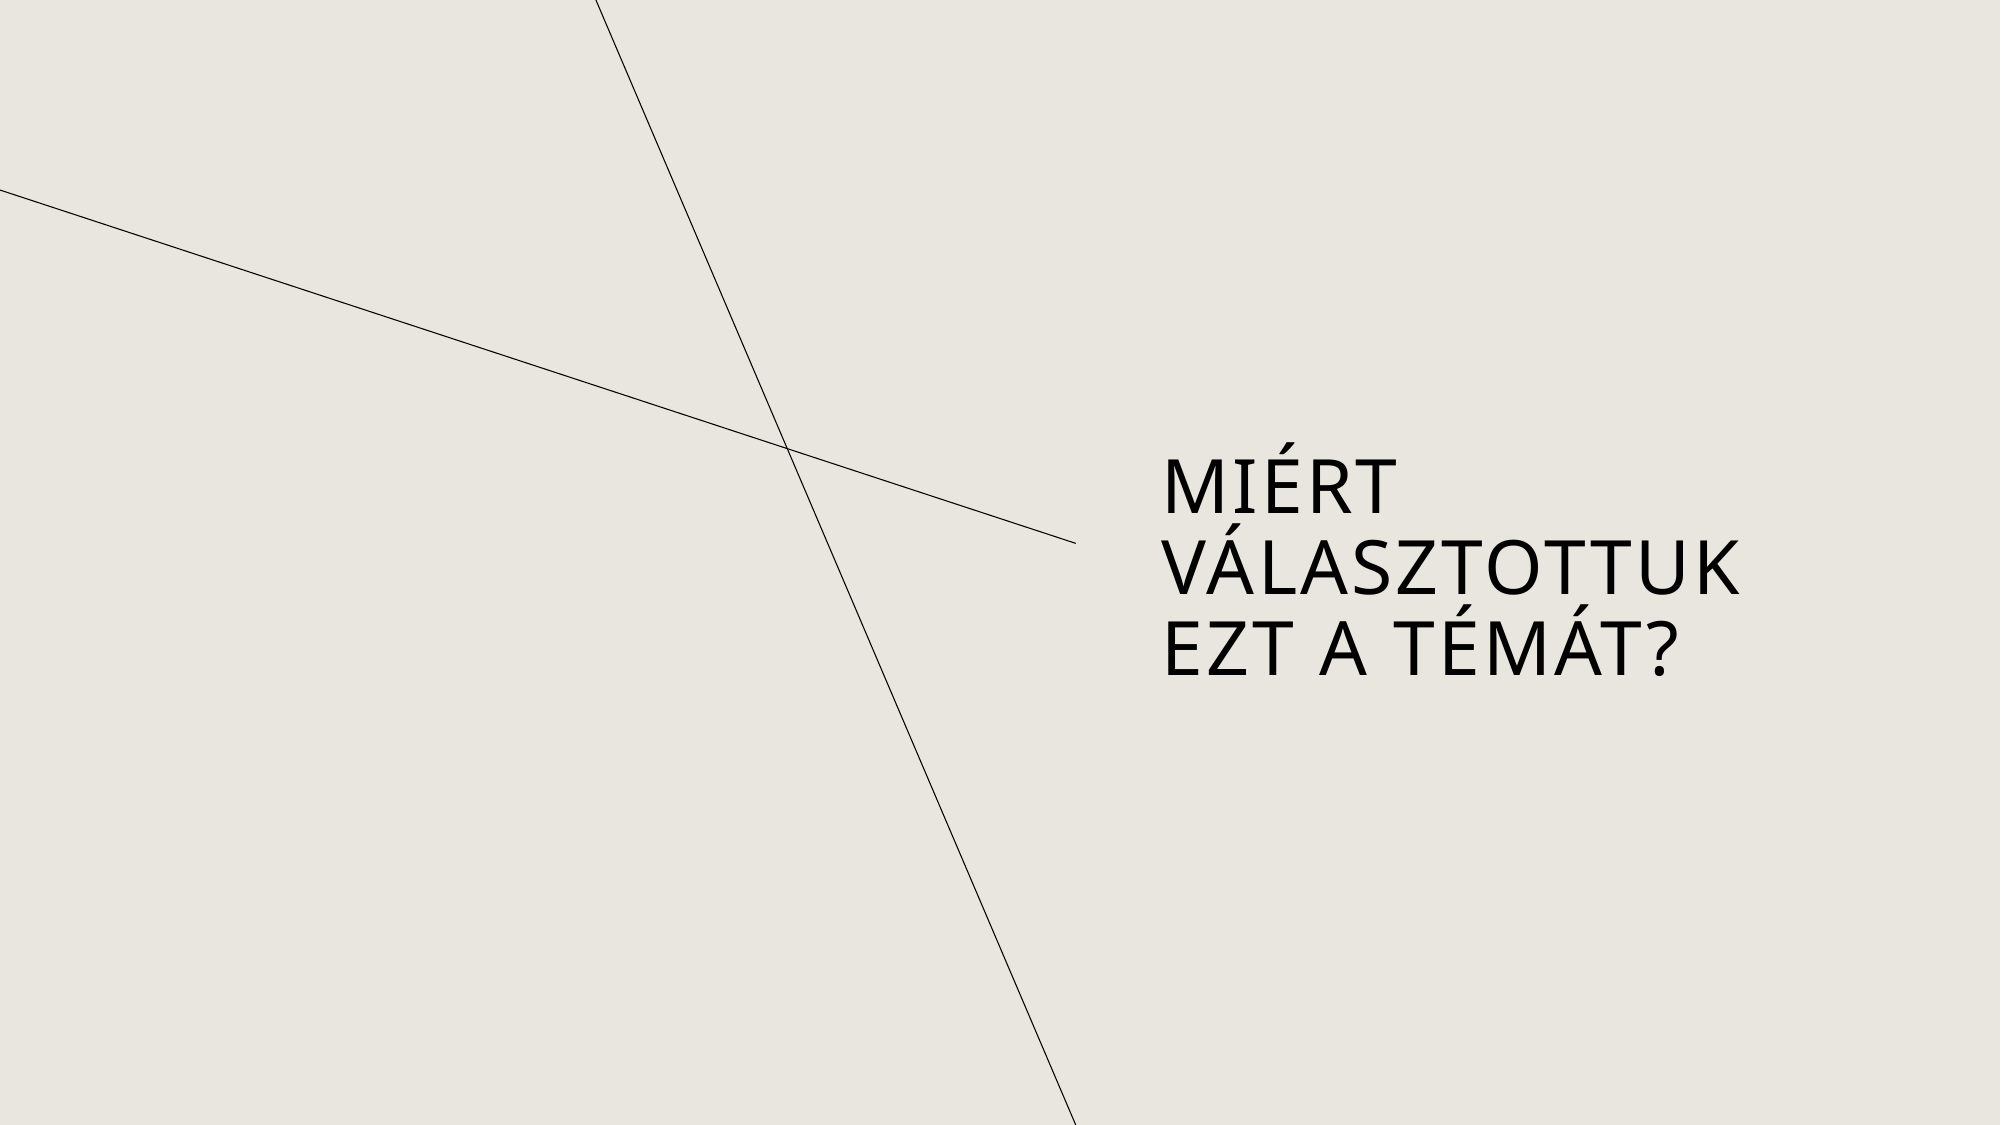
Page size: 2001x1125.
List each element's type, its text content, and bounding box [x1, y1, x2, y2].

title MIÉRT VÁLASZTOTTUK EzT A TÉMÁT? [1146, 425, 1833, 700]
